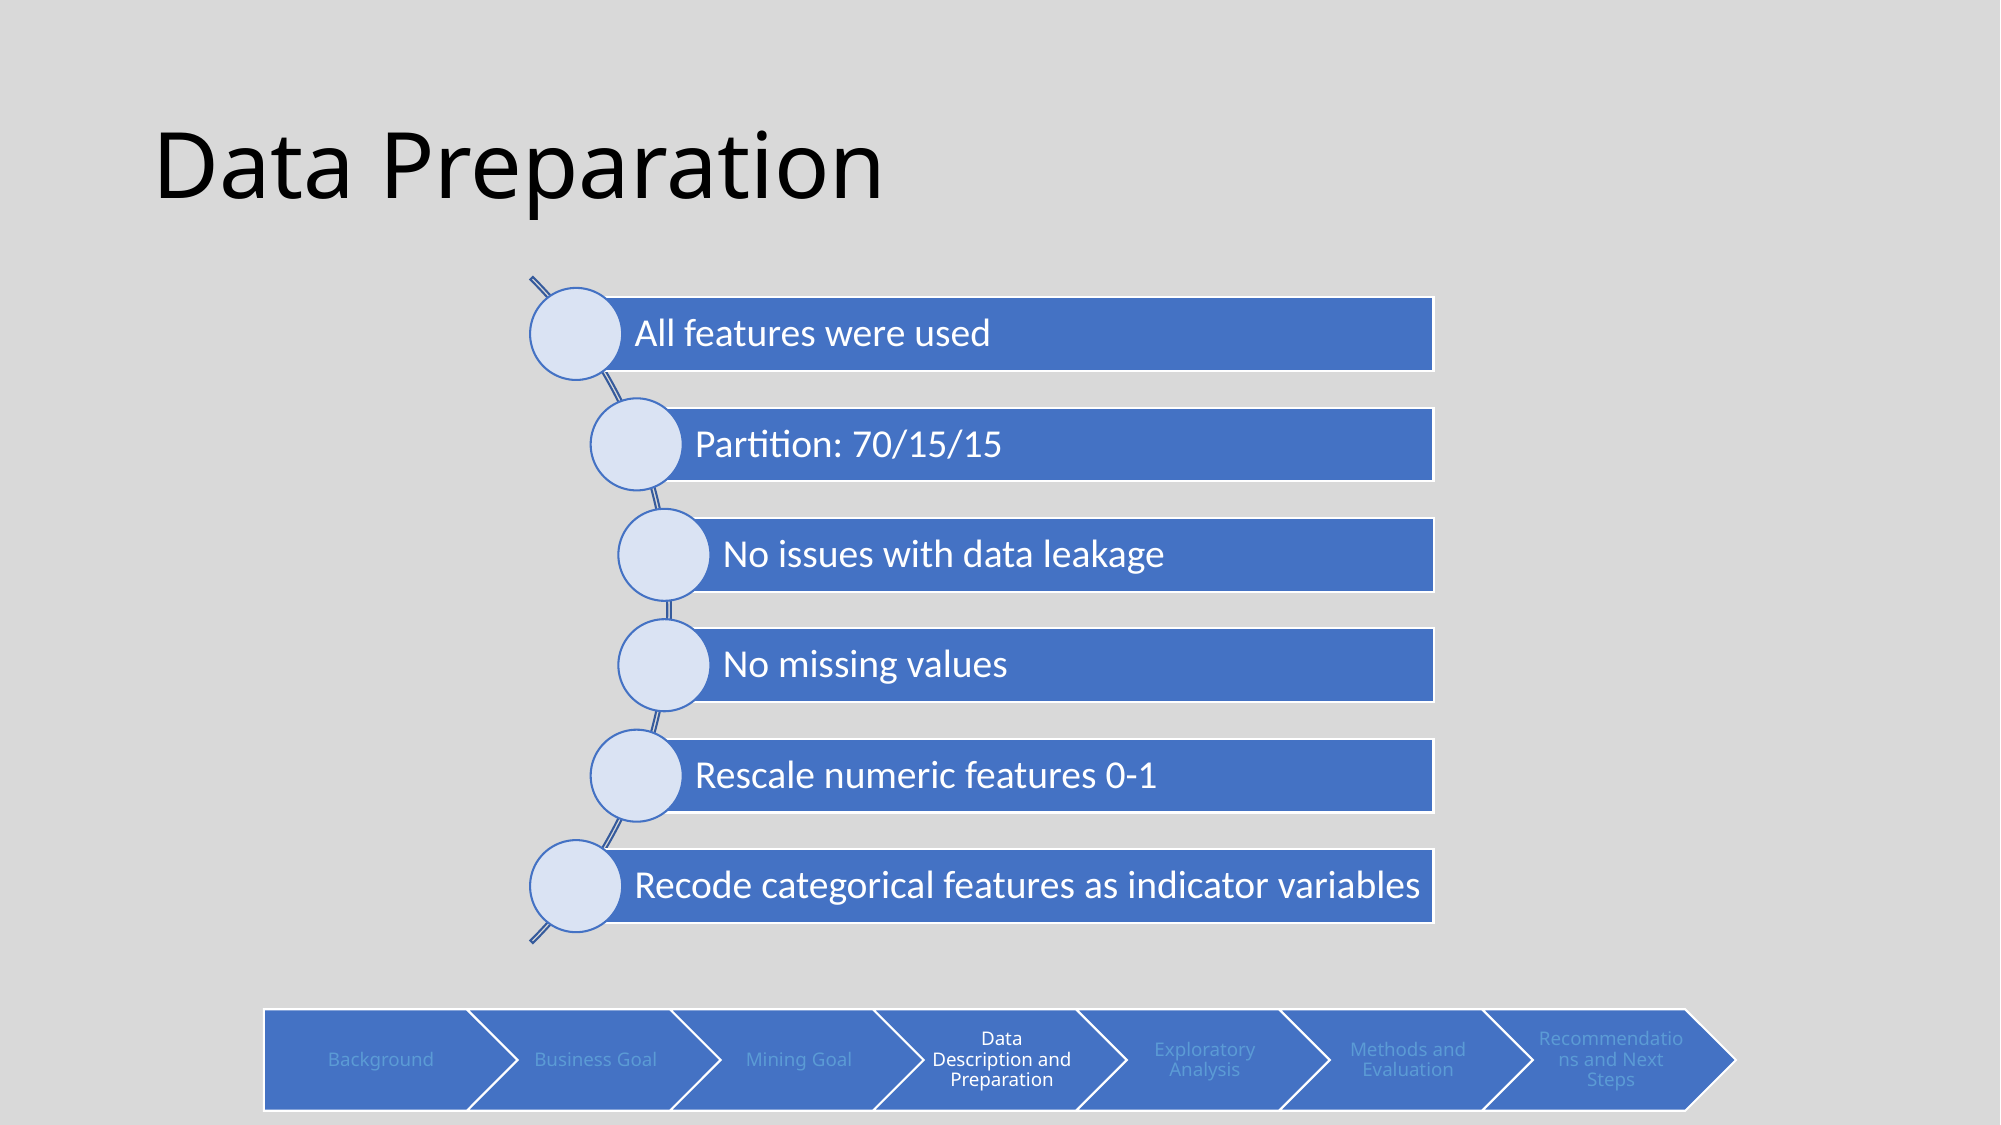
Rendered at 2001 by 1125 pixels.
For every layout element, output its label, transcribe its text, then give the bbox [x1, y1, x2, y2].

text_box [519, 260, 1444, 960]
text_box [263, 579, 1737, 1125]
title Data Preparation [137, 59, 1863, 278]
